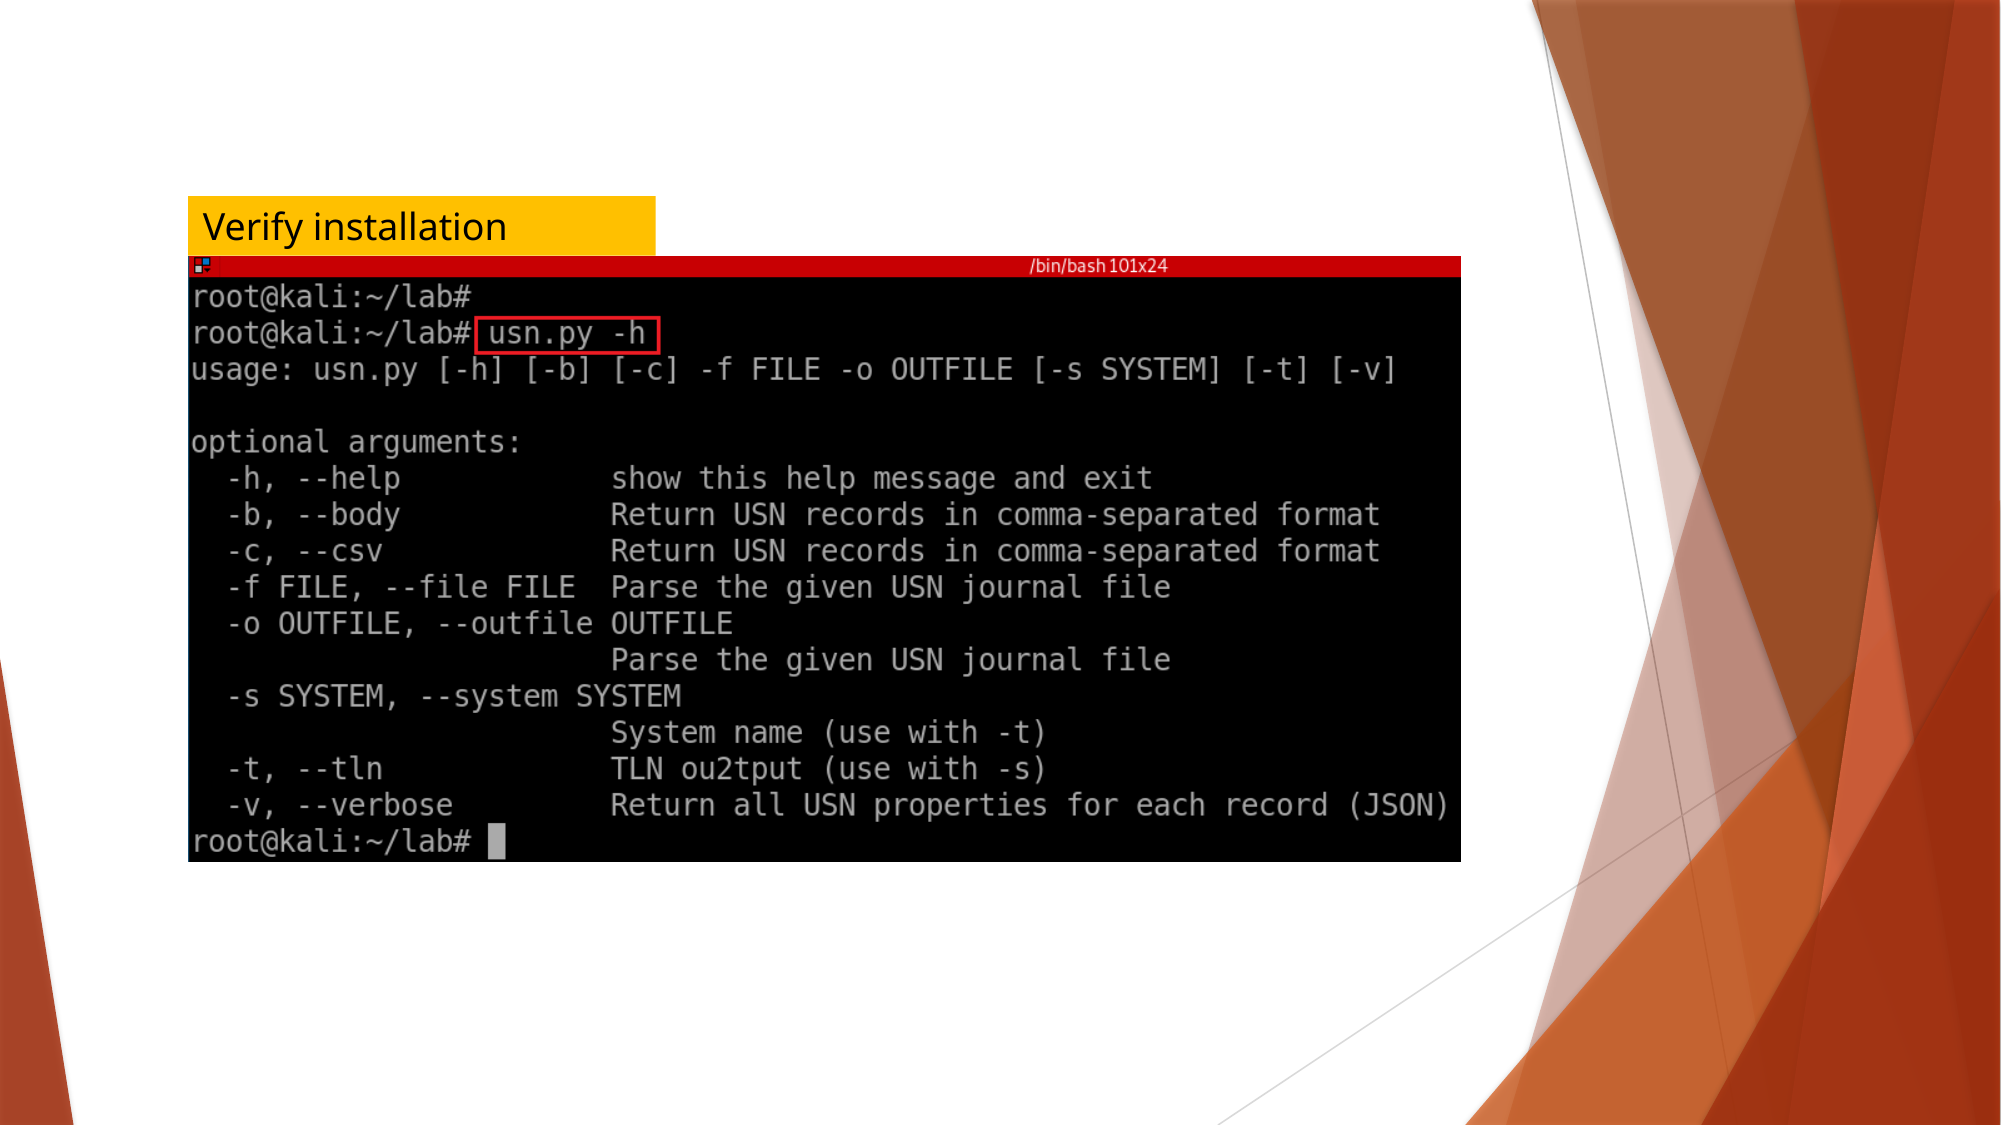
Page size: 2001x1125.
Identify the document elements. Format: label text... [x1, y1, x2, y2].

picture [187, 255, 1462, 862]
text_box Verify installation [188, 196, 656, 255]
